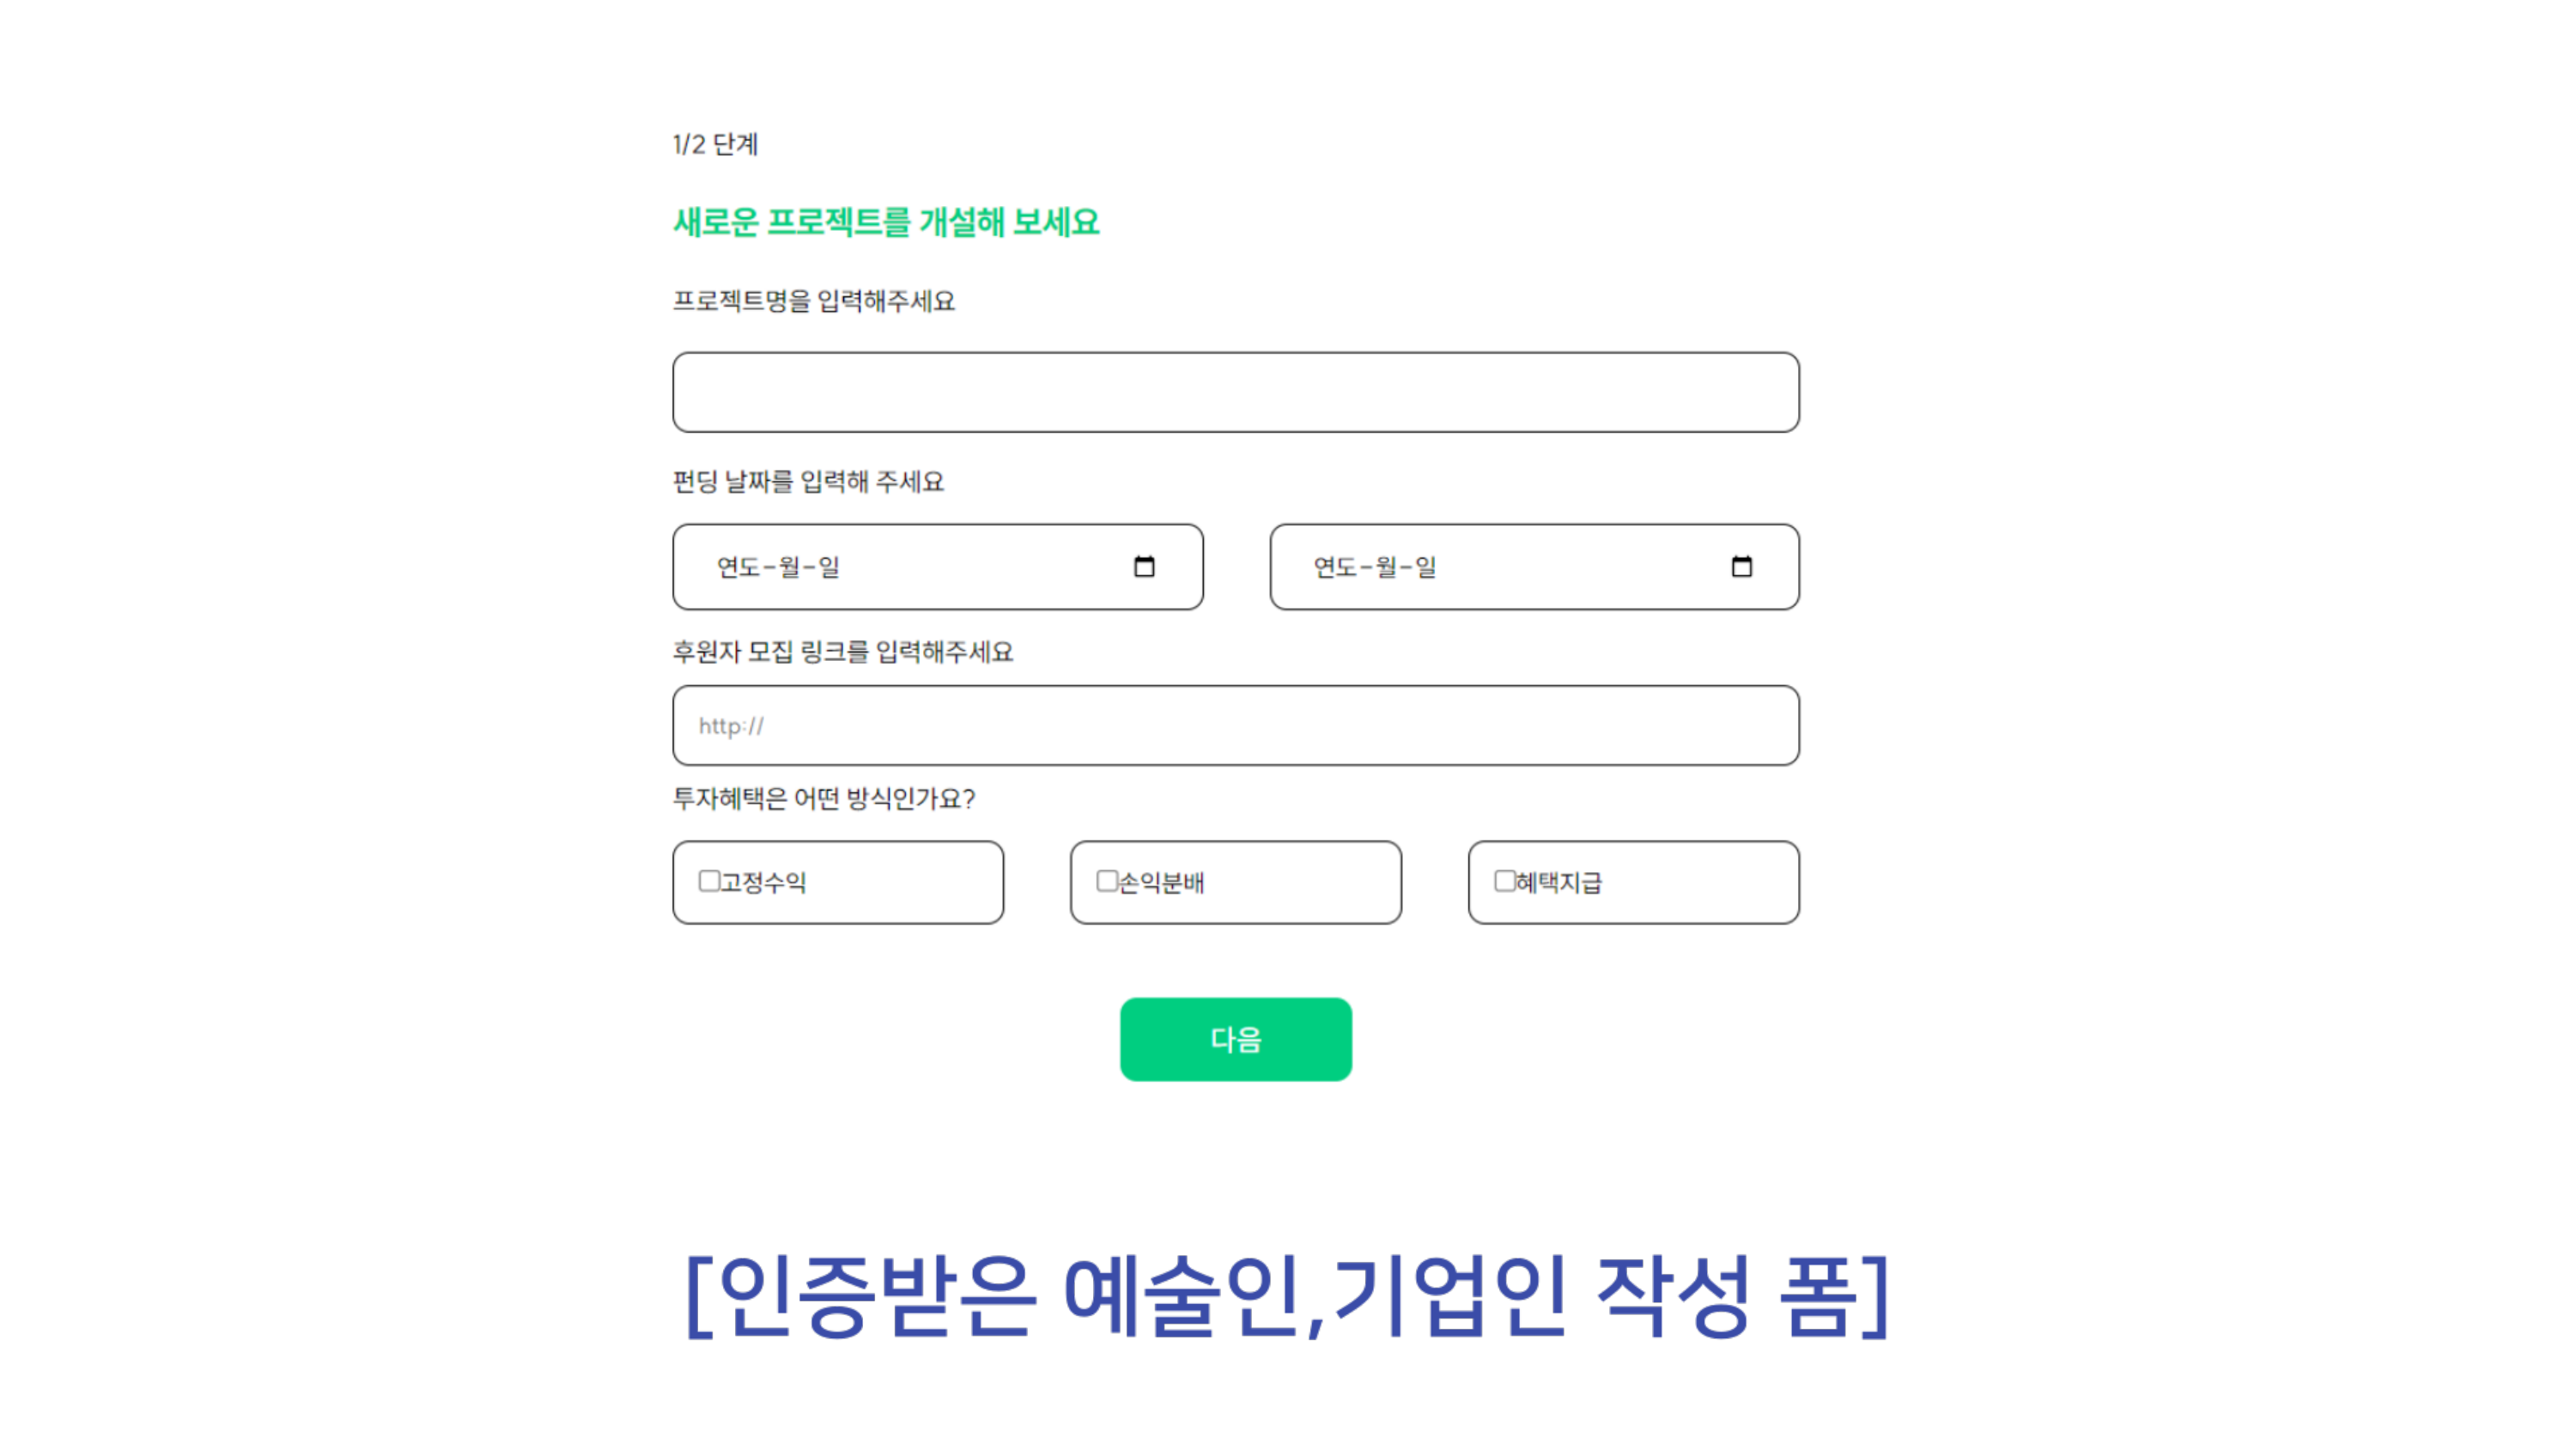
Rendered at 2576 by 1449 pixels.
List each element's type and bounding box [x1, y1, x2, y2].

picture [563, 94, 1991, 1441]
